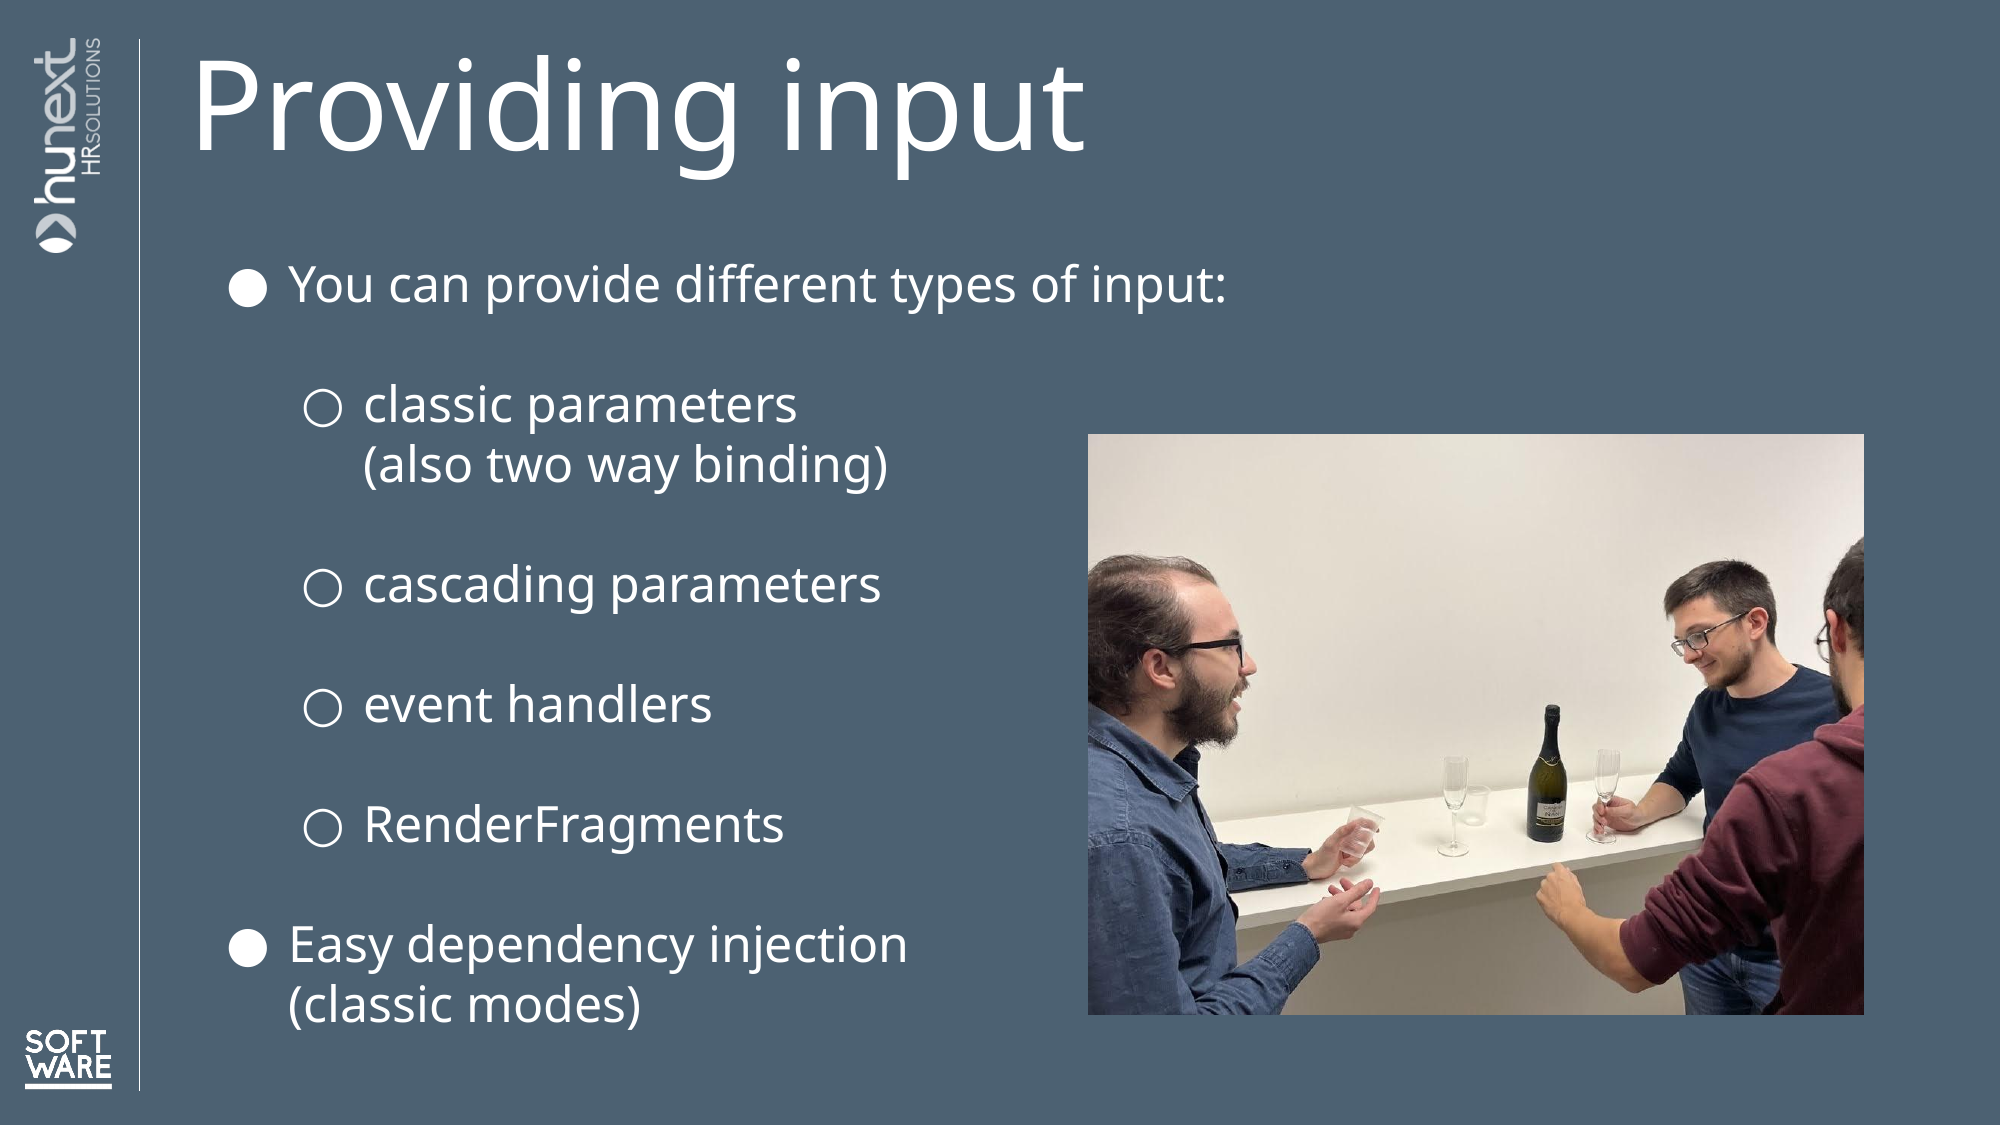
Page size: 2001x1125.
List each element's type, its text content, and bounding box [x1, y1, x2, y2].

picture [34, 38, 100, 253]
text_box Providing input [173, 18, 2000, 184]
text_box You can provide different types of input: classic parameters (also two way binding) cascading parameters event handlers RenderFragments Easy dependency injection (classic modes) [198, 244, 1292, 1040]
picture [6, 1013, 129, 1111]
picture [1088, 433, 1864, 1016]
